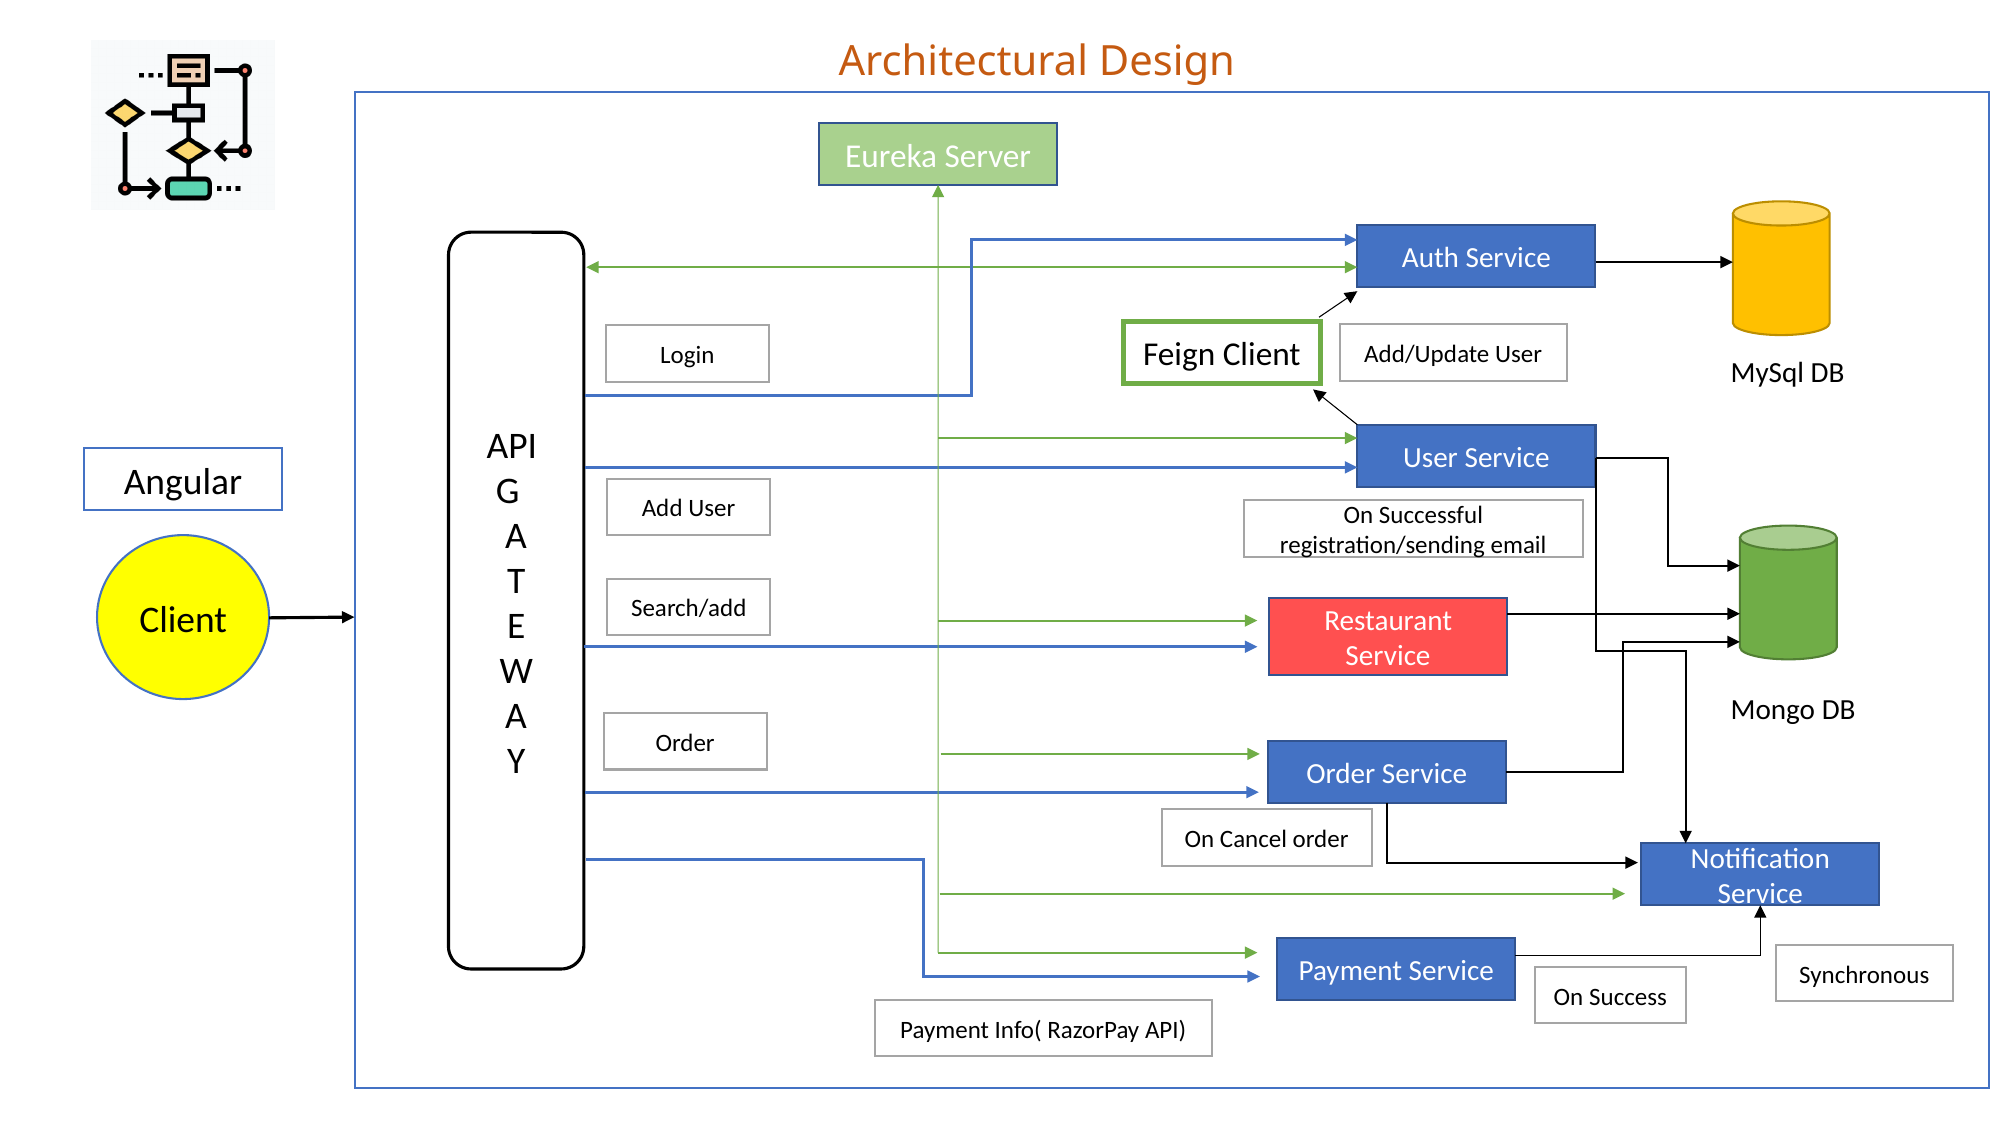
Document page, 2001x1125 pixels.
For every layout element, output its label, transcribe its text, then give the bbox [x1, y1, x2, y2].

text_box Auth Service [1356, 224, 1596, 288]
text_box On Successful registration/sending email [1243, 499, 1584, 558]
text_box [1319, 291, 1358, 318]
text_box Architectural Design [823, 26, 1270, 92]
text_box Angular [83, 447, 283, 511]
text_box [354, 91, 1990, 1089]
text_box Order Service [1267, 740, 1482, 804]
text_box API G A T E W A Y [447, 231, 585, 971]
picture [91, 40, 275, 210]
text_box Search/add [606, 578, 771, 636]
text_box MySql DB [1715, 346, 1883, 397]
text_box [1543, 905, 1761, 956]
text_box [1312, 389, 1358, 425]
text_box Add/Update User [1358, 323, 1568, 382]
text_box On Success [1534, 966, 1687, 1024]
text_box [585, 239, 938, 396]
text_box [1595, 458, 1740, 566]
text_box Eureka Server [818, 122, 1058, 186]
text_box Notification Service [1640, 842, 1880, 906]
text_box User Service [1356, 424, 1597, 488]
text_box Restaurant Service [1268, 597, 1508, 676]
text_box Payment Info( RazorPay API) [874, 999, 1213, 1057]
text_box [1738, 524, 1838, 653]
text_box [1505, 696, 1740, 772]
text_box Client [95, 534, 271, 701]
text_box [939, 239, 1358, 396]
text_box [1448, 605, 1834, 696]
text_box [1482, 707, 1543, 959]
text_box Payment Service [1276, 937, 1516, 1001]
text_box Mongo DB [1740, 682, 1883, 733]
text_box Synchronous [1775, 944, 1954, 1002]
text_box Order [603, 712, 768, 771]
text_box On Cancel order [1161, 808, 1373, 867]
text_box Add User [606, 478, 771, 536]
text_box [586, 859, 1260, 977]
text_box [1731, 200, 1831, 337]
